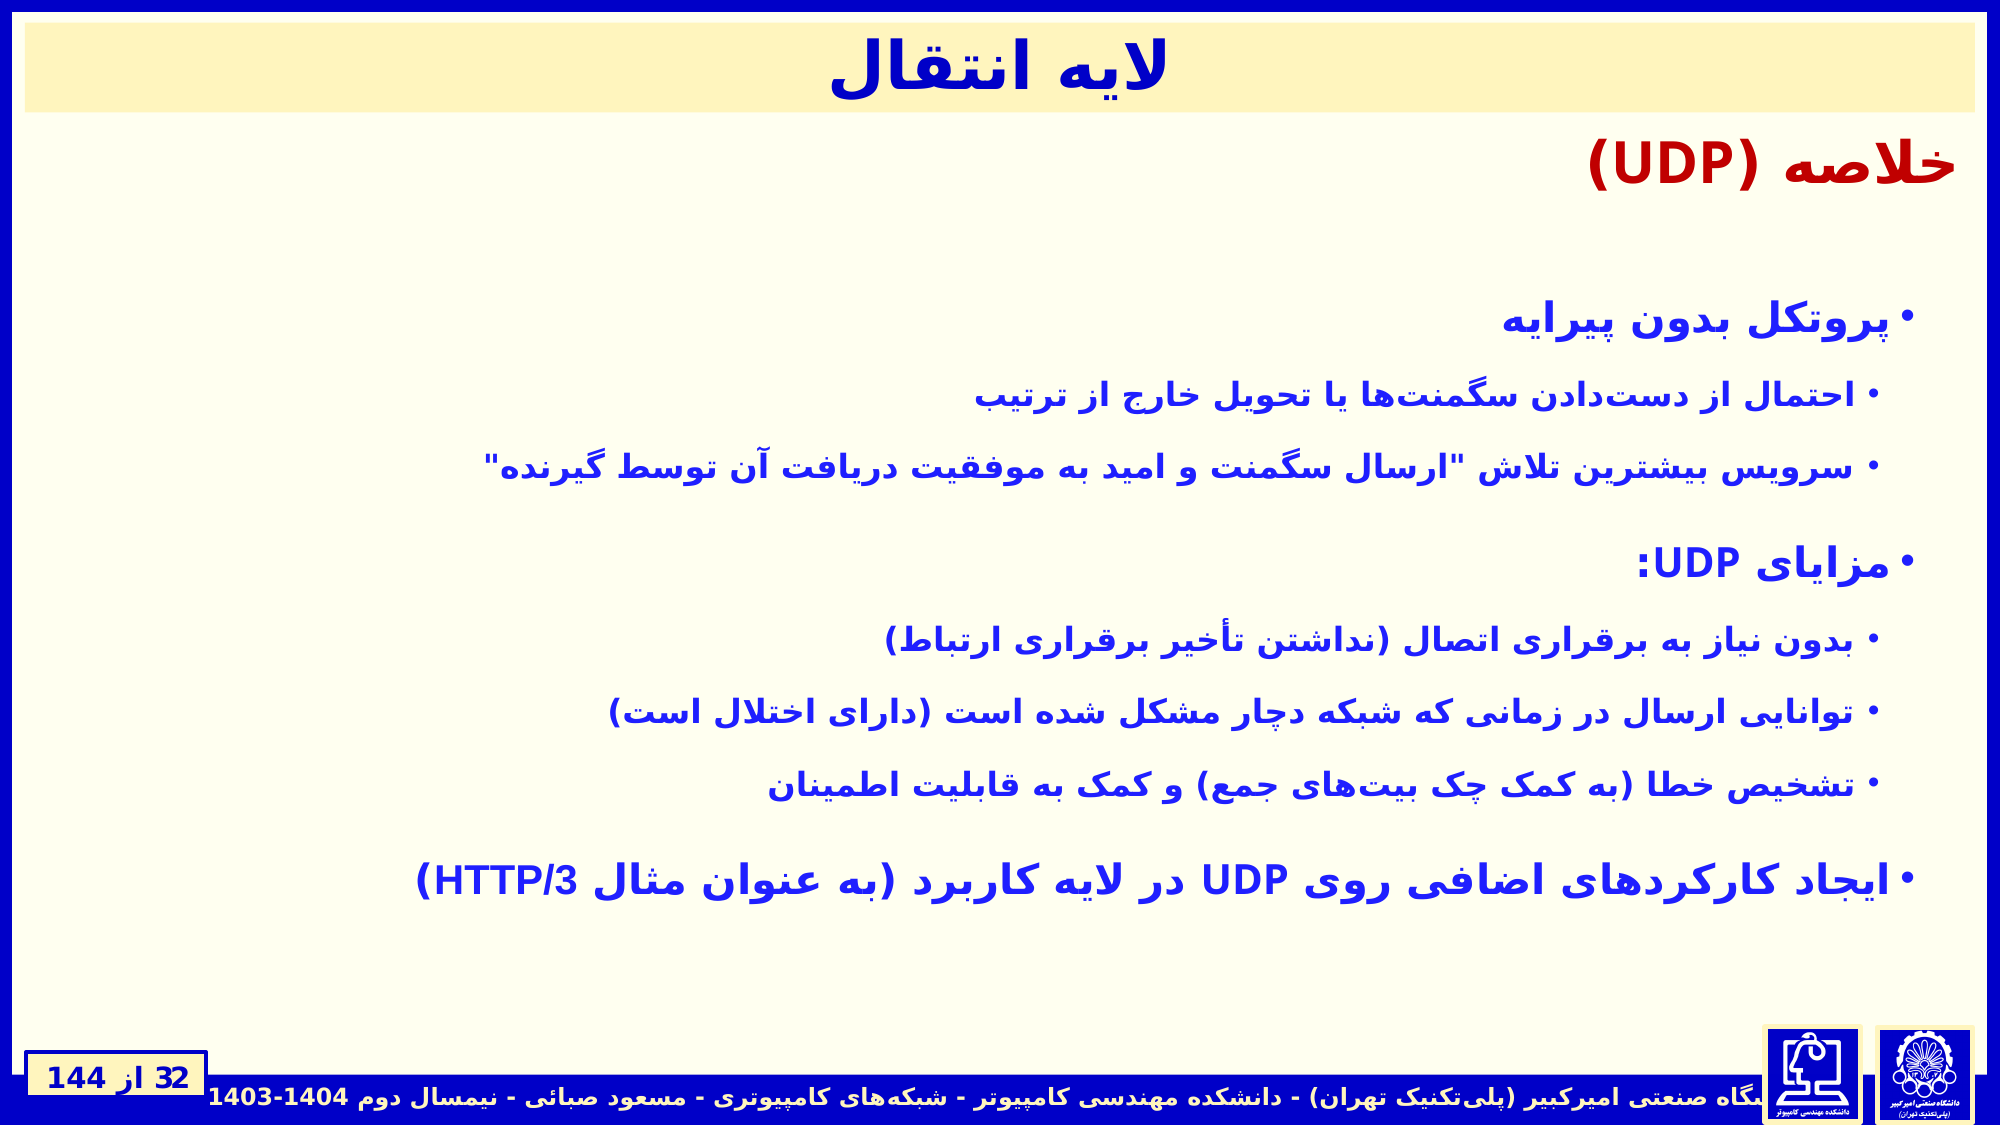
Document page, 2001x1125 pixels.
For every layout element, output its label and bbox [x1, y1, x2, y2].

text_box [0, 0, 2000, 1125]
